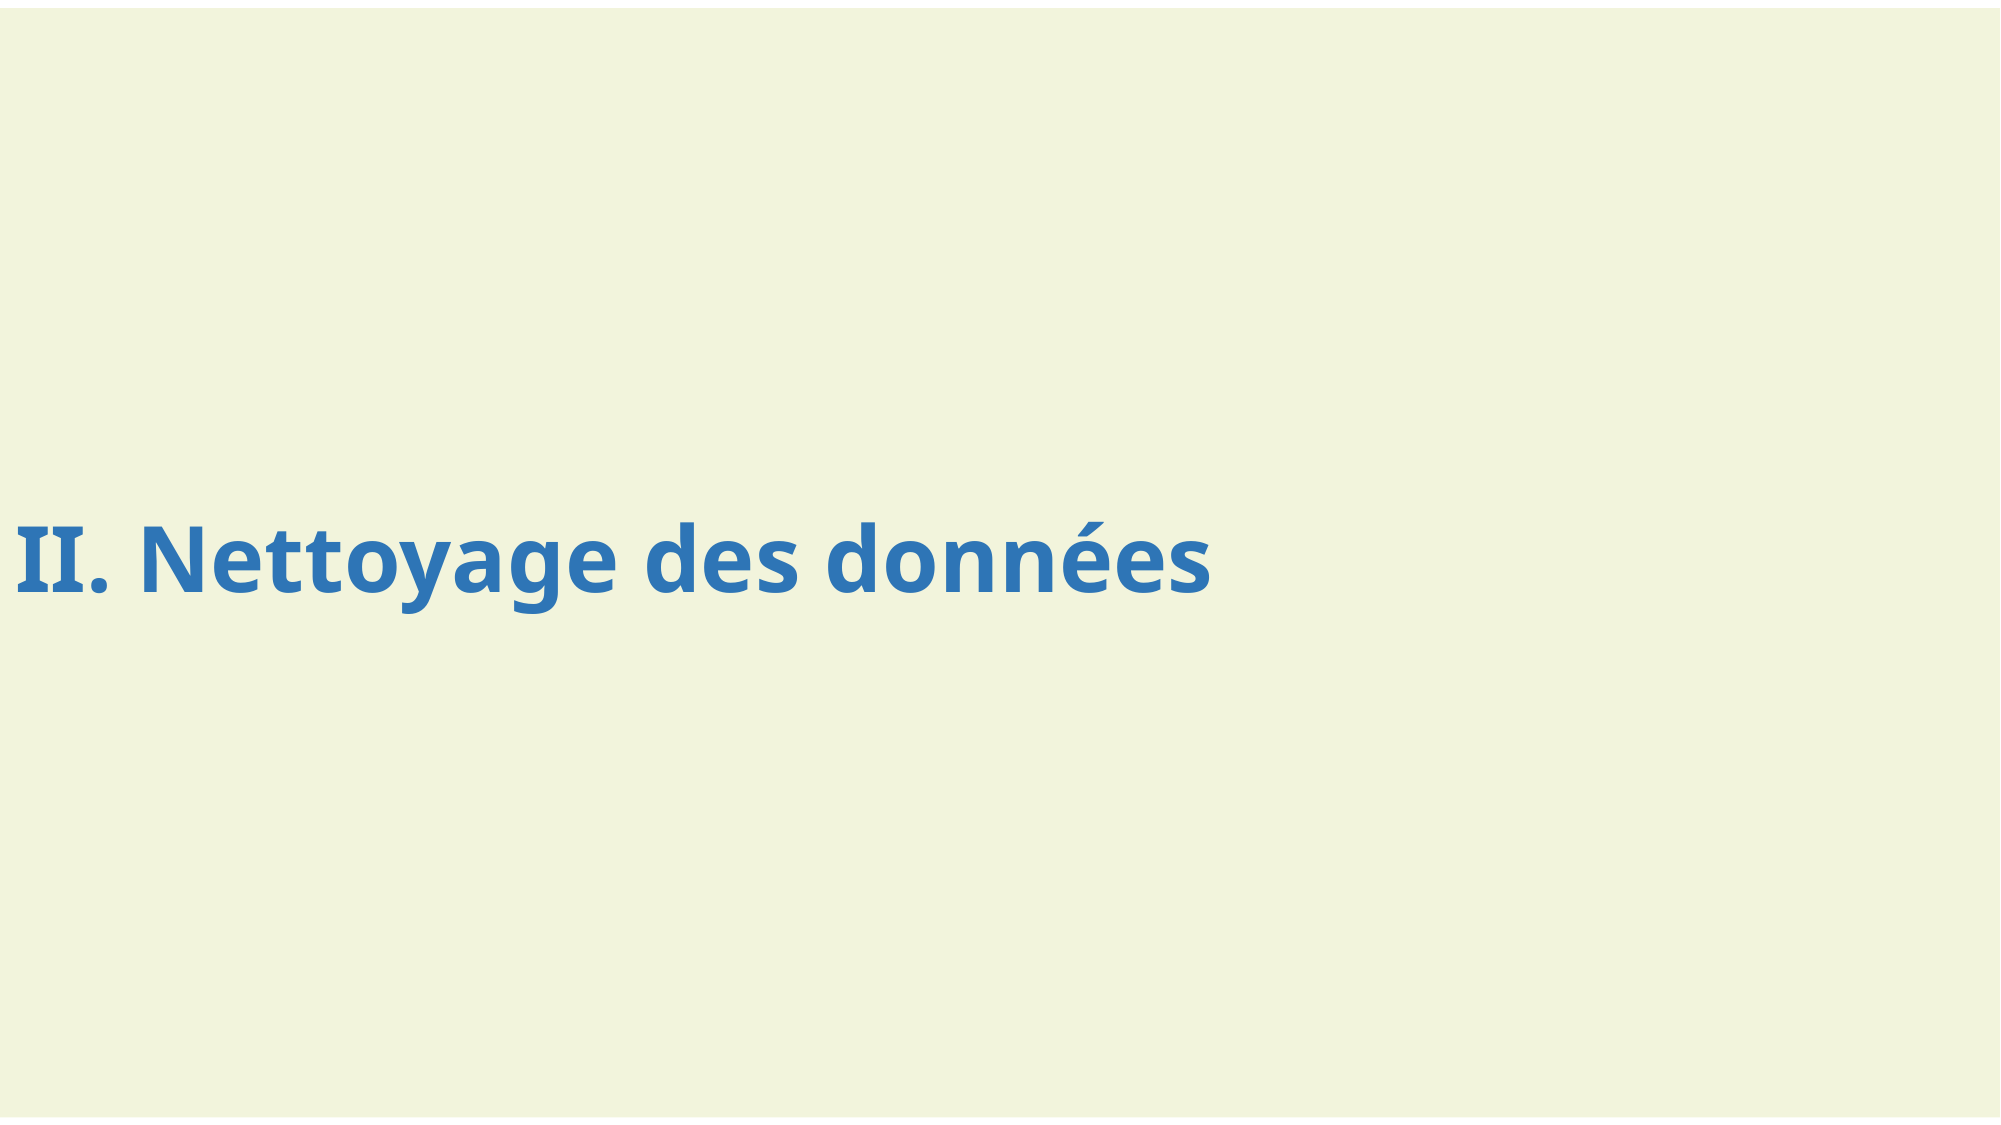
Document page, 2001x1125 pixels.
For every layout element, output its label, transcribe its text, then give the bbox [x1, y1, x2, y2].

title II. Nettoyage des données [0, 8, 2000, 1118]
